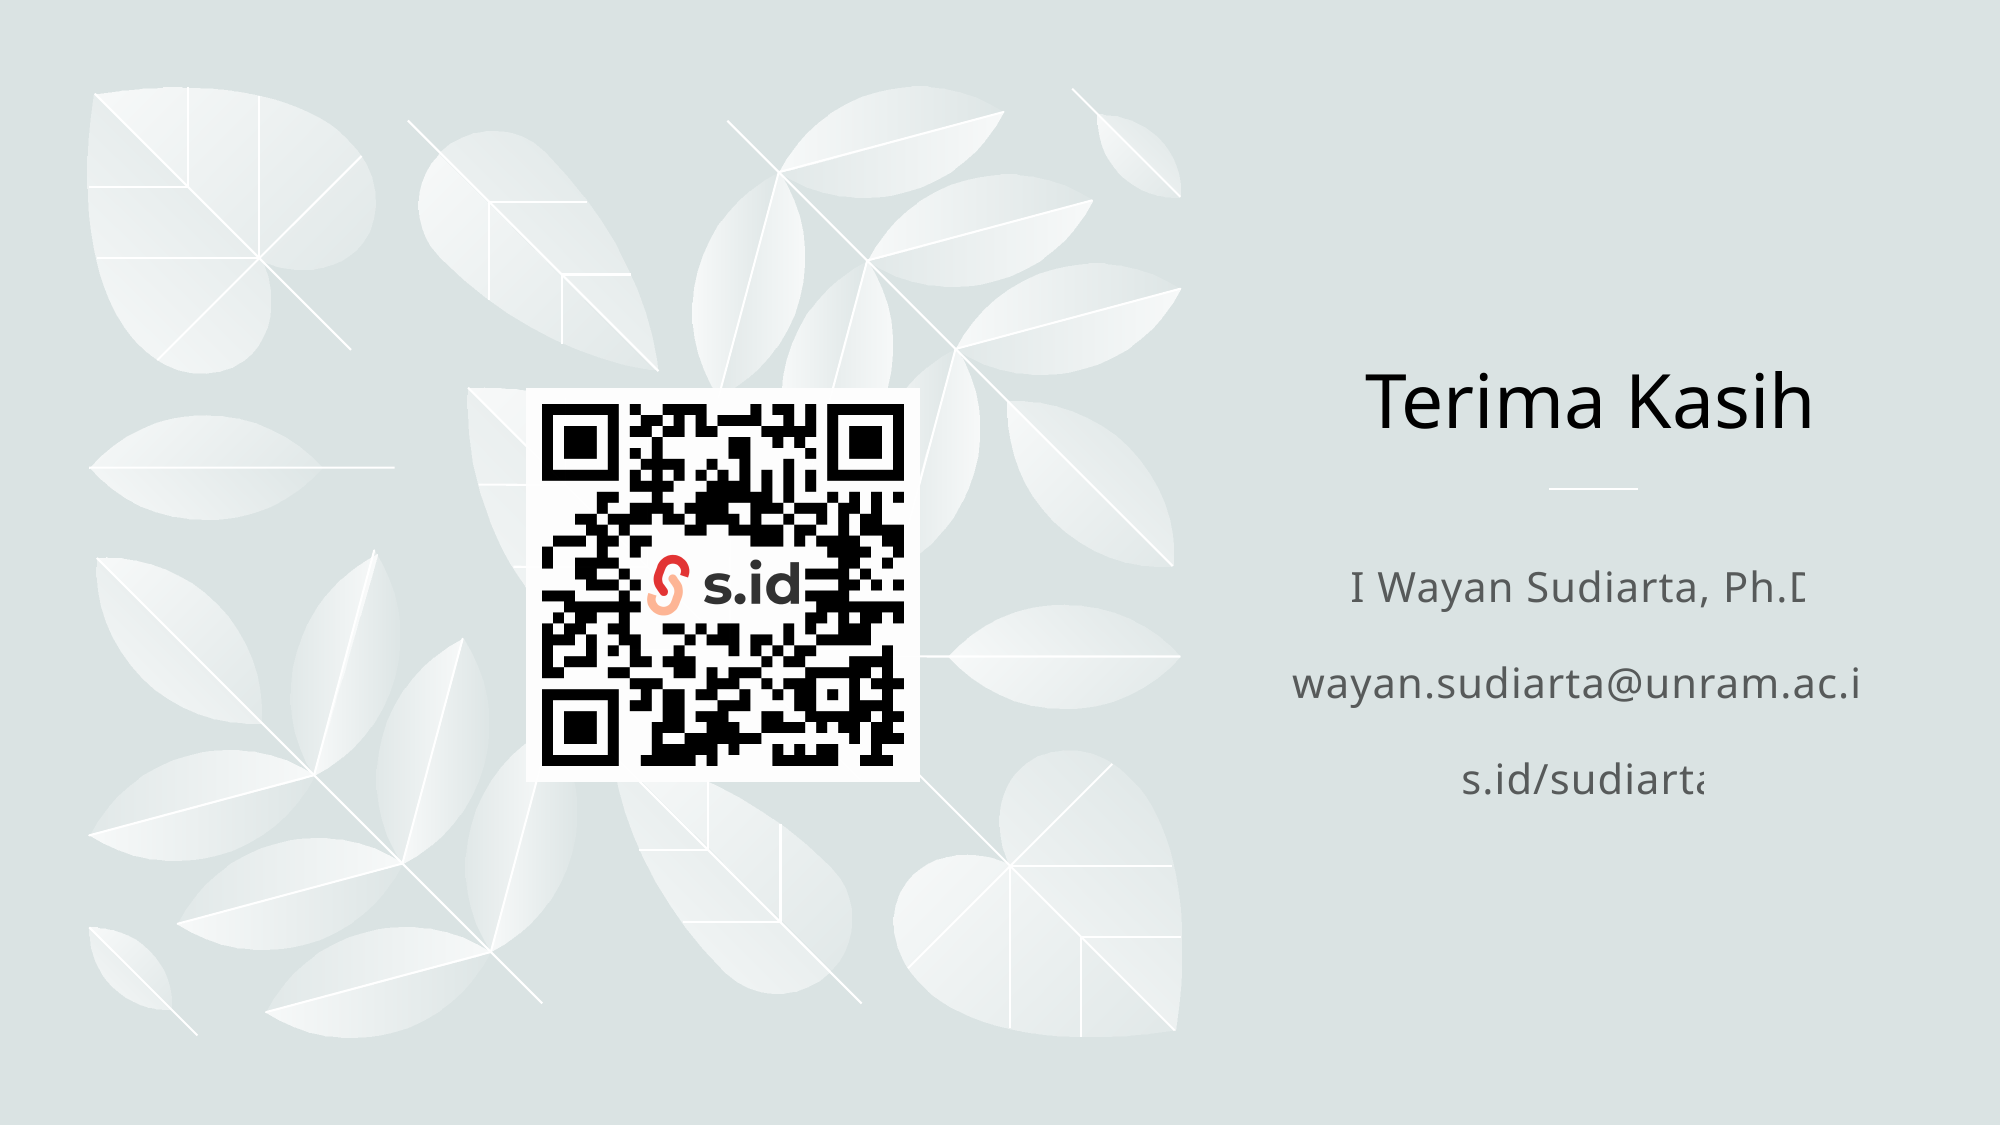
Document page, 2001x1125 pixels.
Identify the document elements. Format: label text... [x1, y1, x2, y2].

title Terima Kasih [1251, 87, 1930, 451]
list I Wayan Sudiarta, Ph.D. wayan.sudiarta@unram.ac.id s.id/sudiarta [1251, 528, 1929, 1036]
picture [526, 388, 921, 782]
